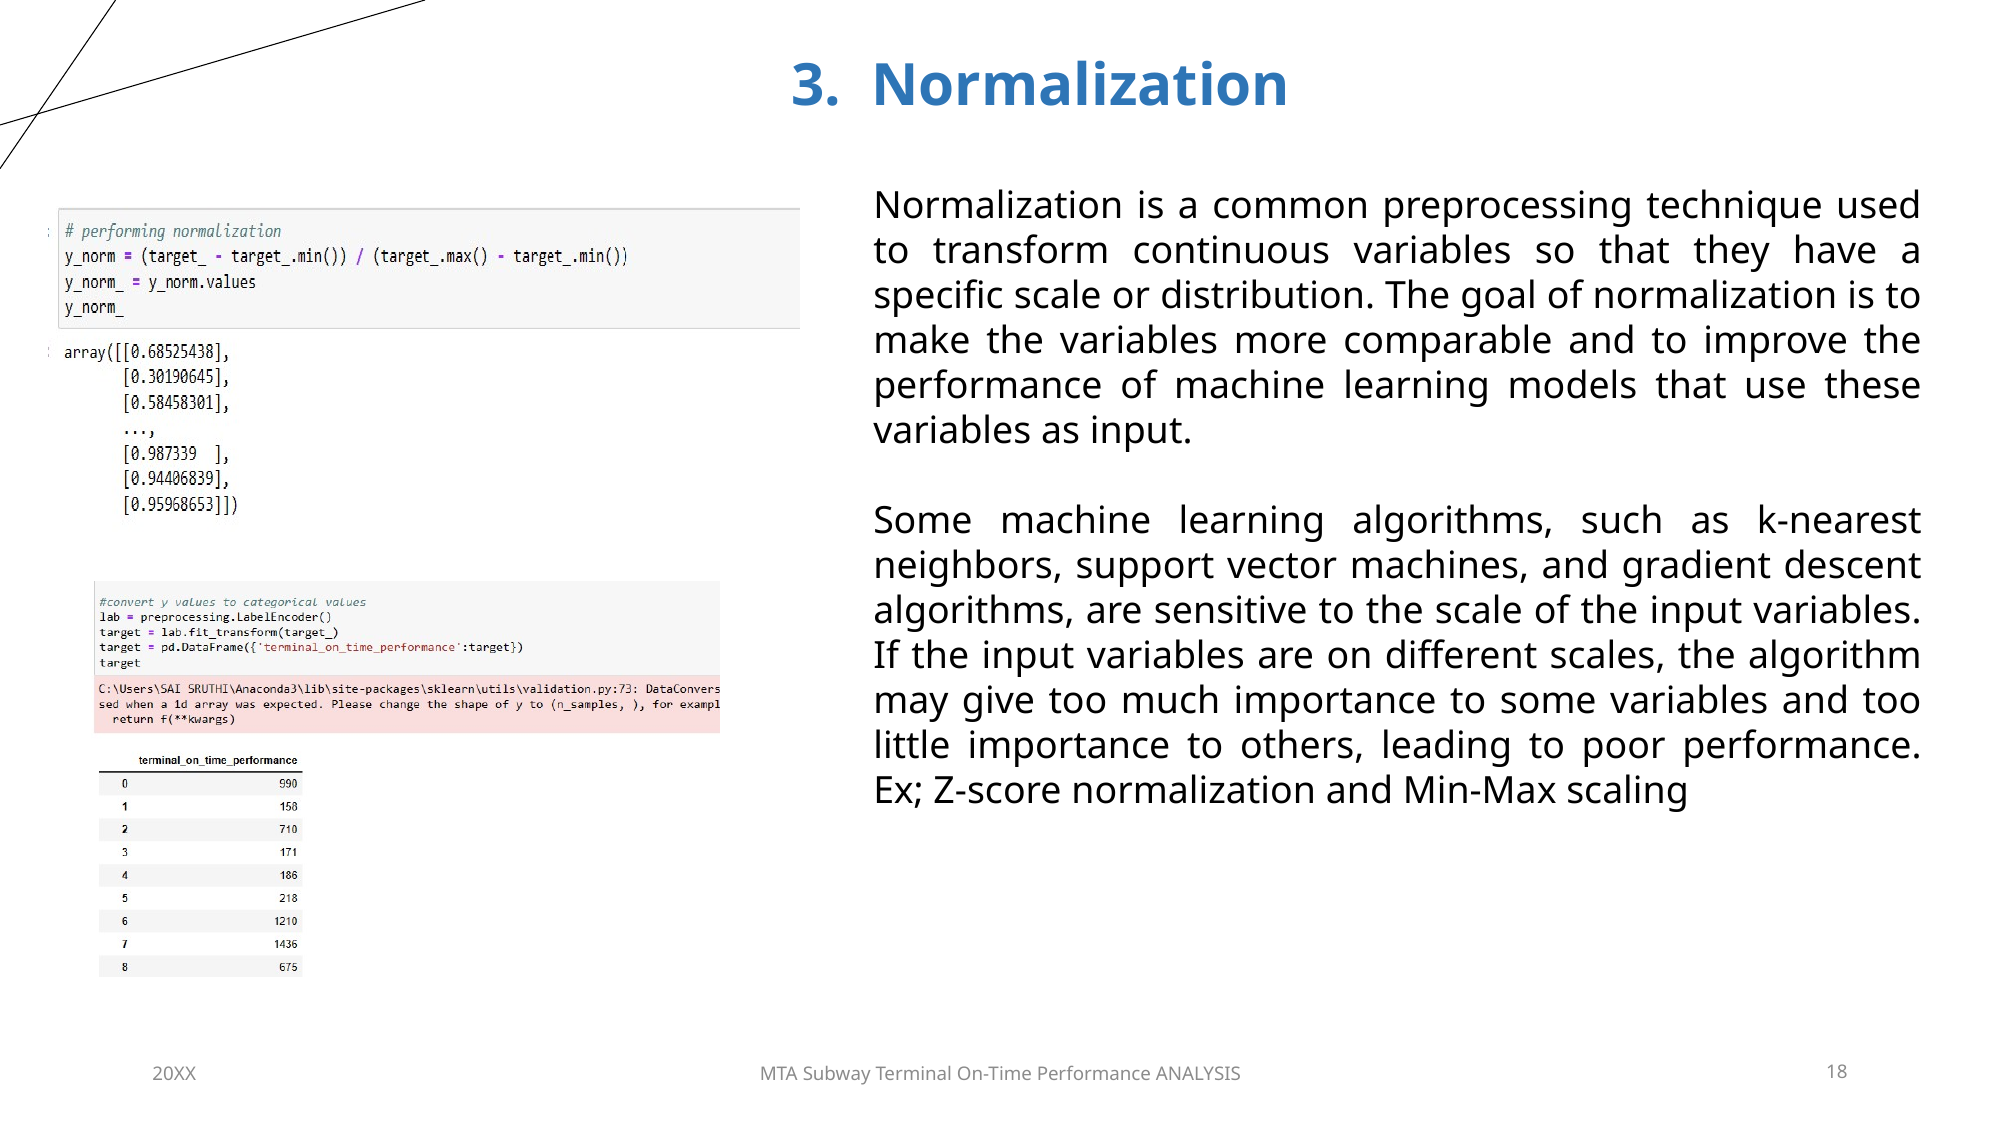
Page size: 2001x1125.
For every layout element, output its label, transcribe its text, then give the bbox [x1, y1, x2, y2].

text_box 3. Normalization [776, 39, 1334, 225]
slide_number 20XX [137, 1042, 588, 1103]
text_box Normalization is a common preprocessing technique used to transform continuous variables so that they have a specific scale or distribution. The goal of normalization is to make the variables more comparable and to improve the performance of machine learning models that use these variables as input. Some machine learning algorithms, such as k-nearest neighbors, support vector machines, and gradient descent algorithms, are sensitive to the scale of the input variables. If the input variables are on different scales, the algorithm may give too much importance to some variables and too little importance to others, leading to poor performance. Ex; Z-score normalization and Min-Max scaling [858, 128, 1938, 864]
picture [91, 581, 720, 977]
slide_number 18 [1412, 1042, 1863, 1103]
picture [48, 206, 800, 532]
footer MTA Subway Terminal On-Time Performance ANALYSIS [662, 1042, 1338, 1103]
